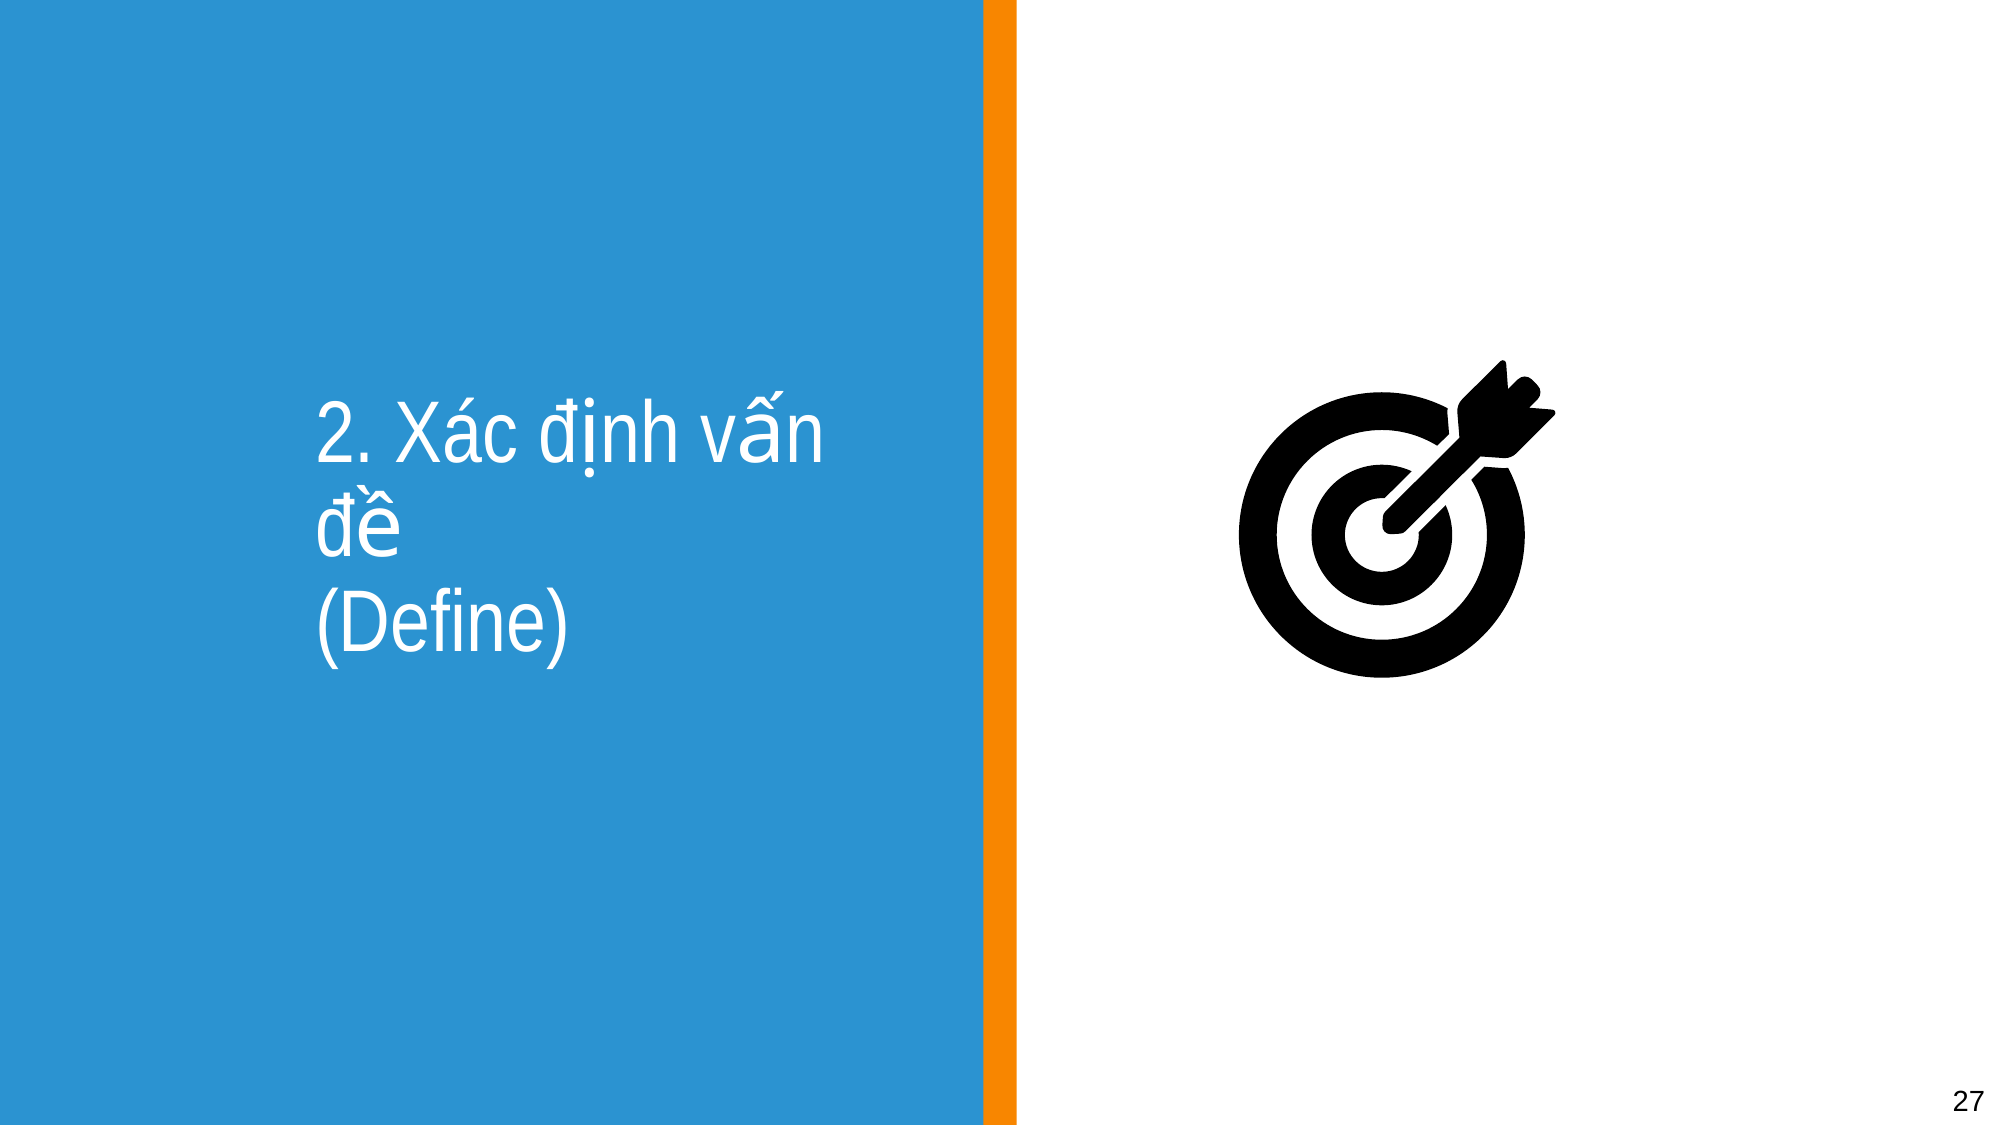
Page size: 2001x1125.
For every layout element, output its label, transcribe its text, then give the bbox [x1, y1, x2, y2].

title 2. Xác định vấn đề (Define) [300, 261, 950, 678]
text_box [1238, 360, 1557, 678]
